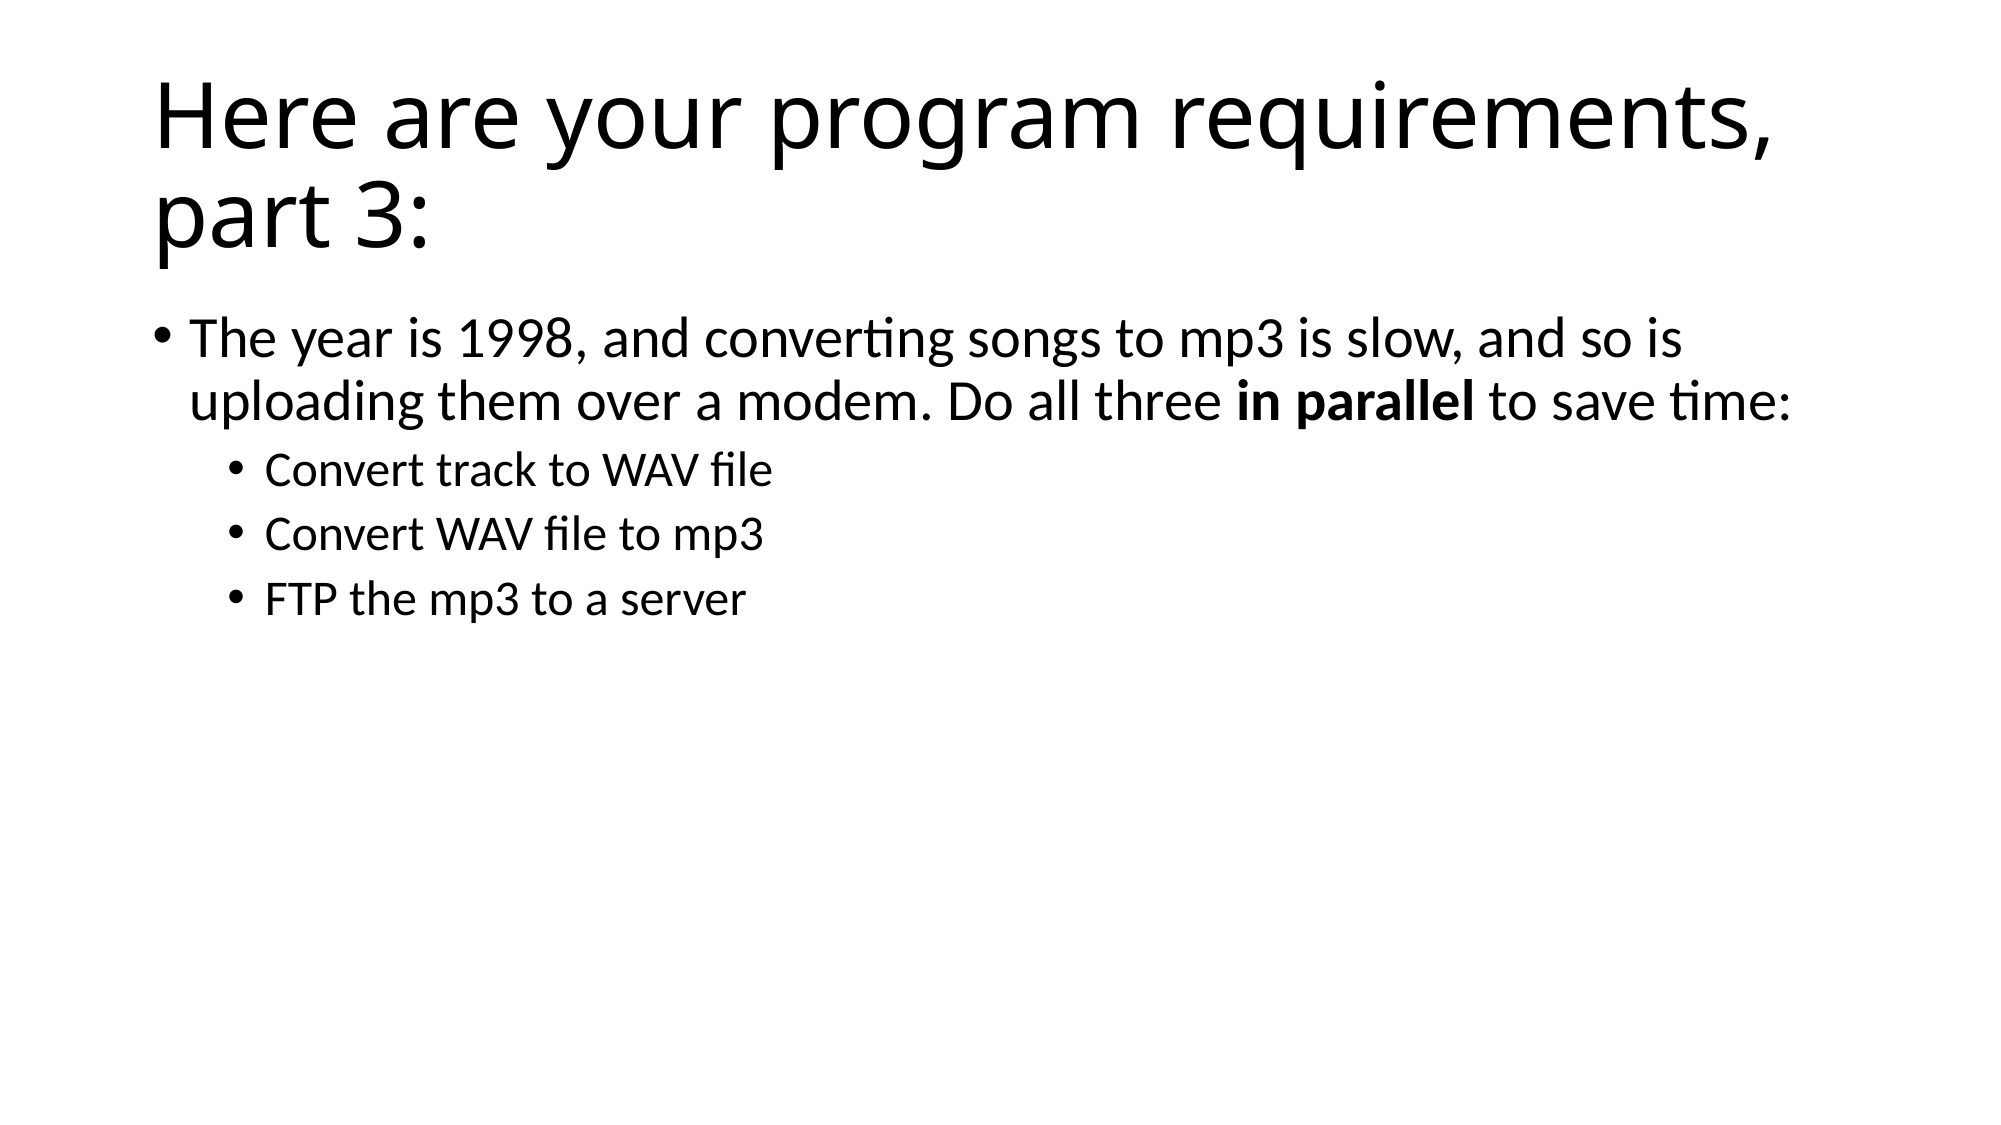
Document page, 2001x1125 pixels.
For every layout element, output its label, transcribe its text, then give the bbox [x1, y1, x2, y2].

list The year is 1998, and converting songs to mp3 is slow, and so is uploading them over a modem. Do all three in parallel to save time: Convert track to WAV file Convert WAV file to mp3 FTP the mp3 to a server [137, 299, 1863, 1014]
title Here are your program requirements, part 3: [137, 59, 1863, 278]
